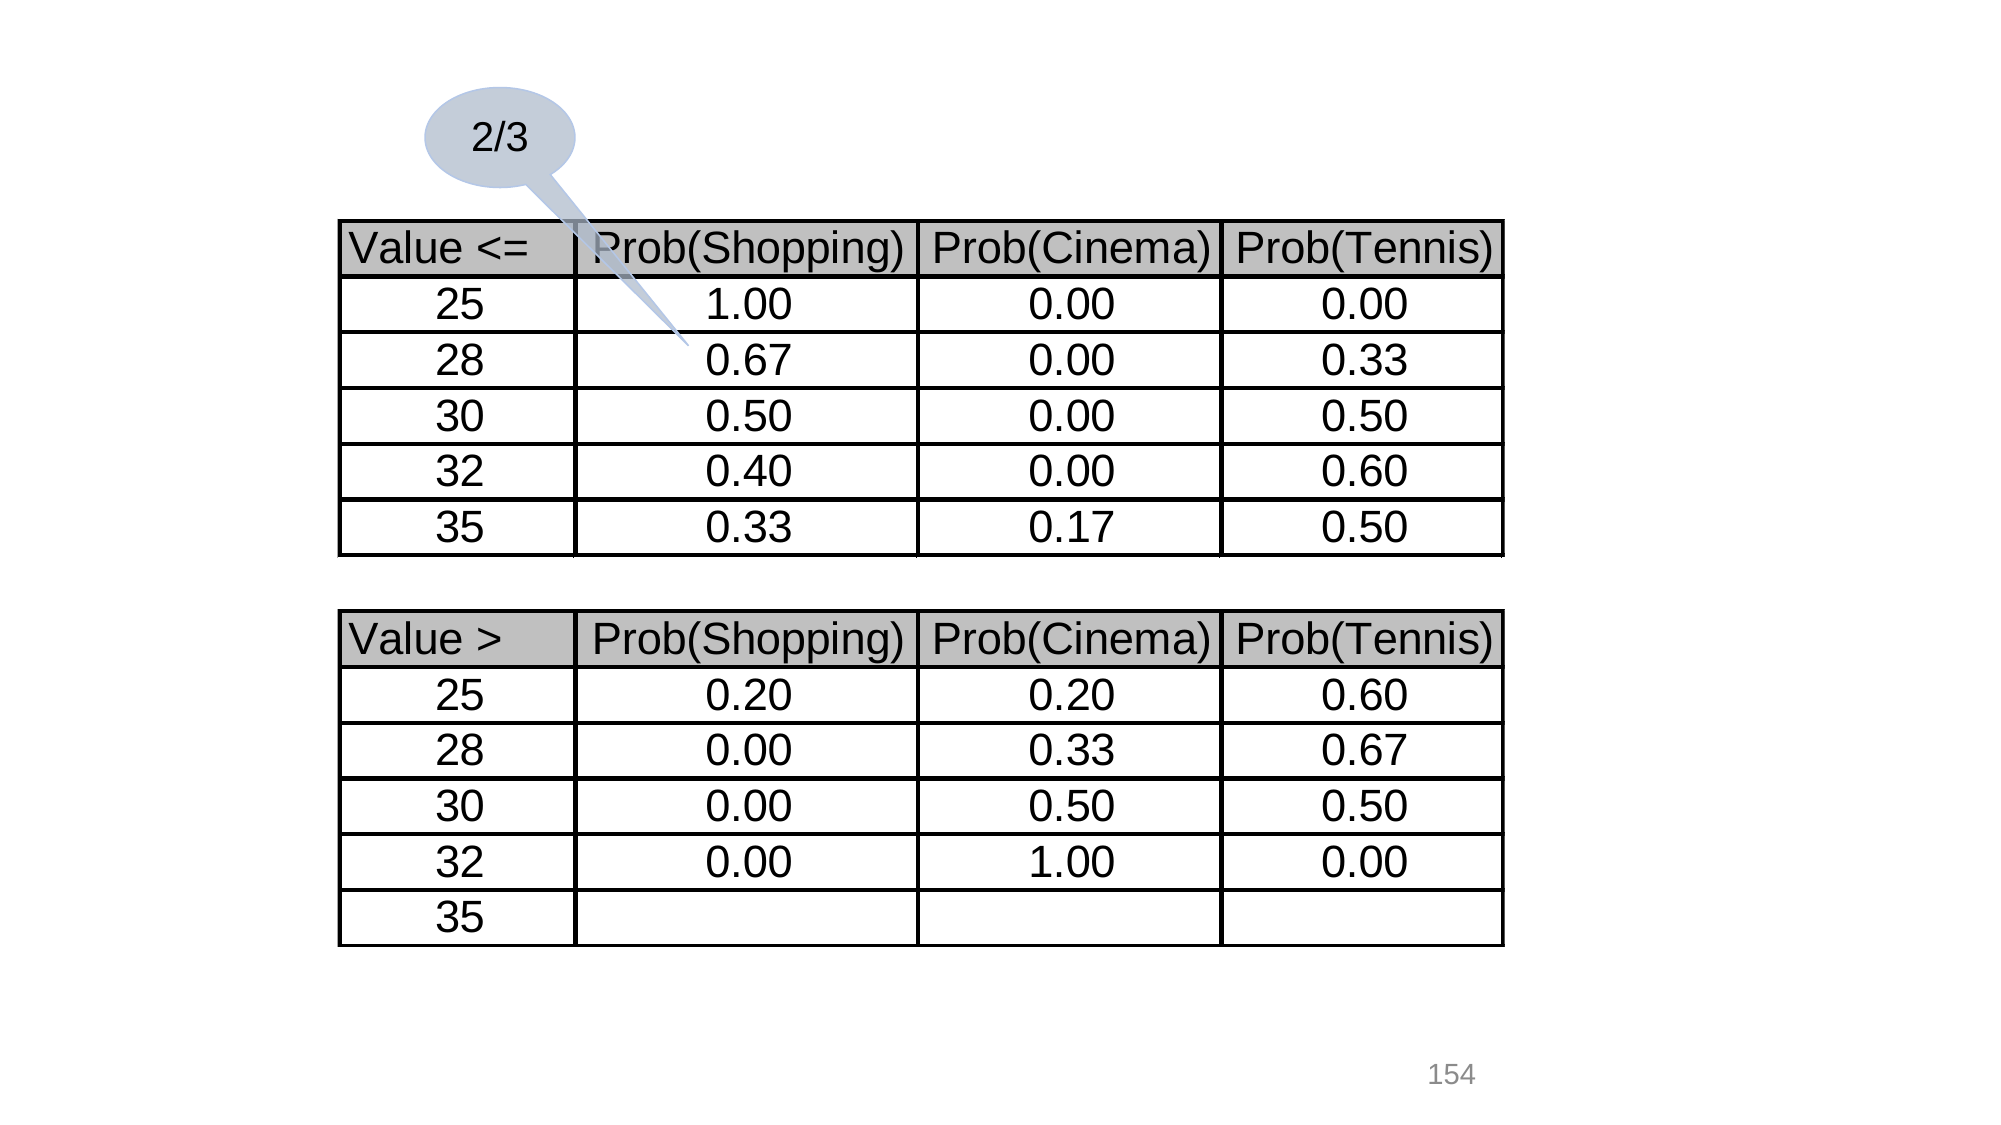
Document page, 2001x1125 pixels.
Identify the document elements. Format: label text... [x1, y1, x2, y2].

picture [337, 218, 1507, 949]
text_box 2/3 [425, 87, 586, 218]
slide_number 154 [1412, 1042, 1863, 1103]
